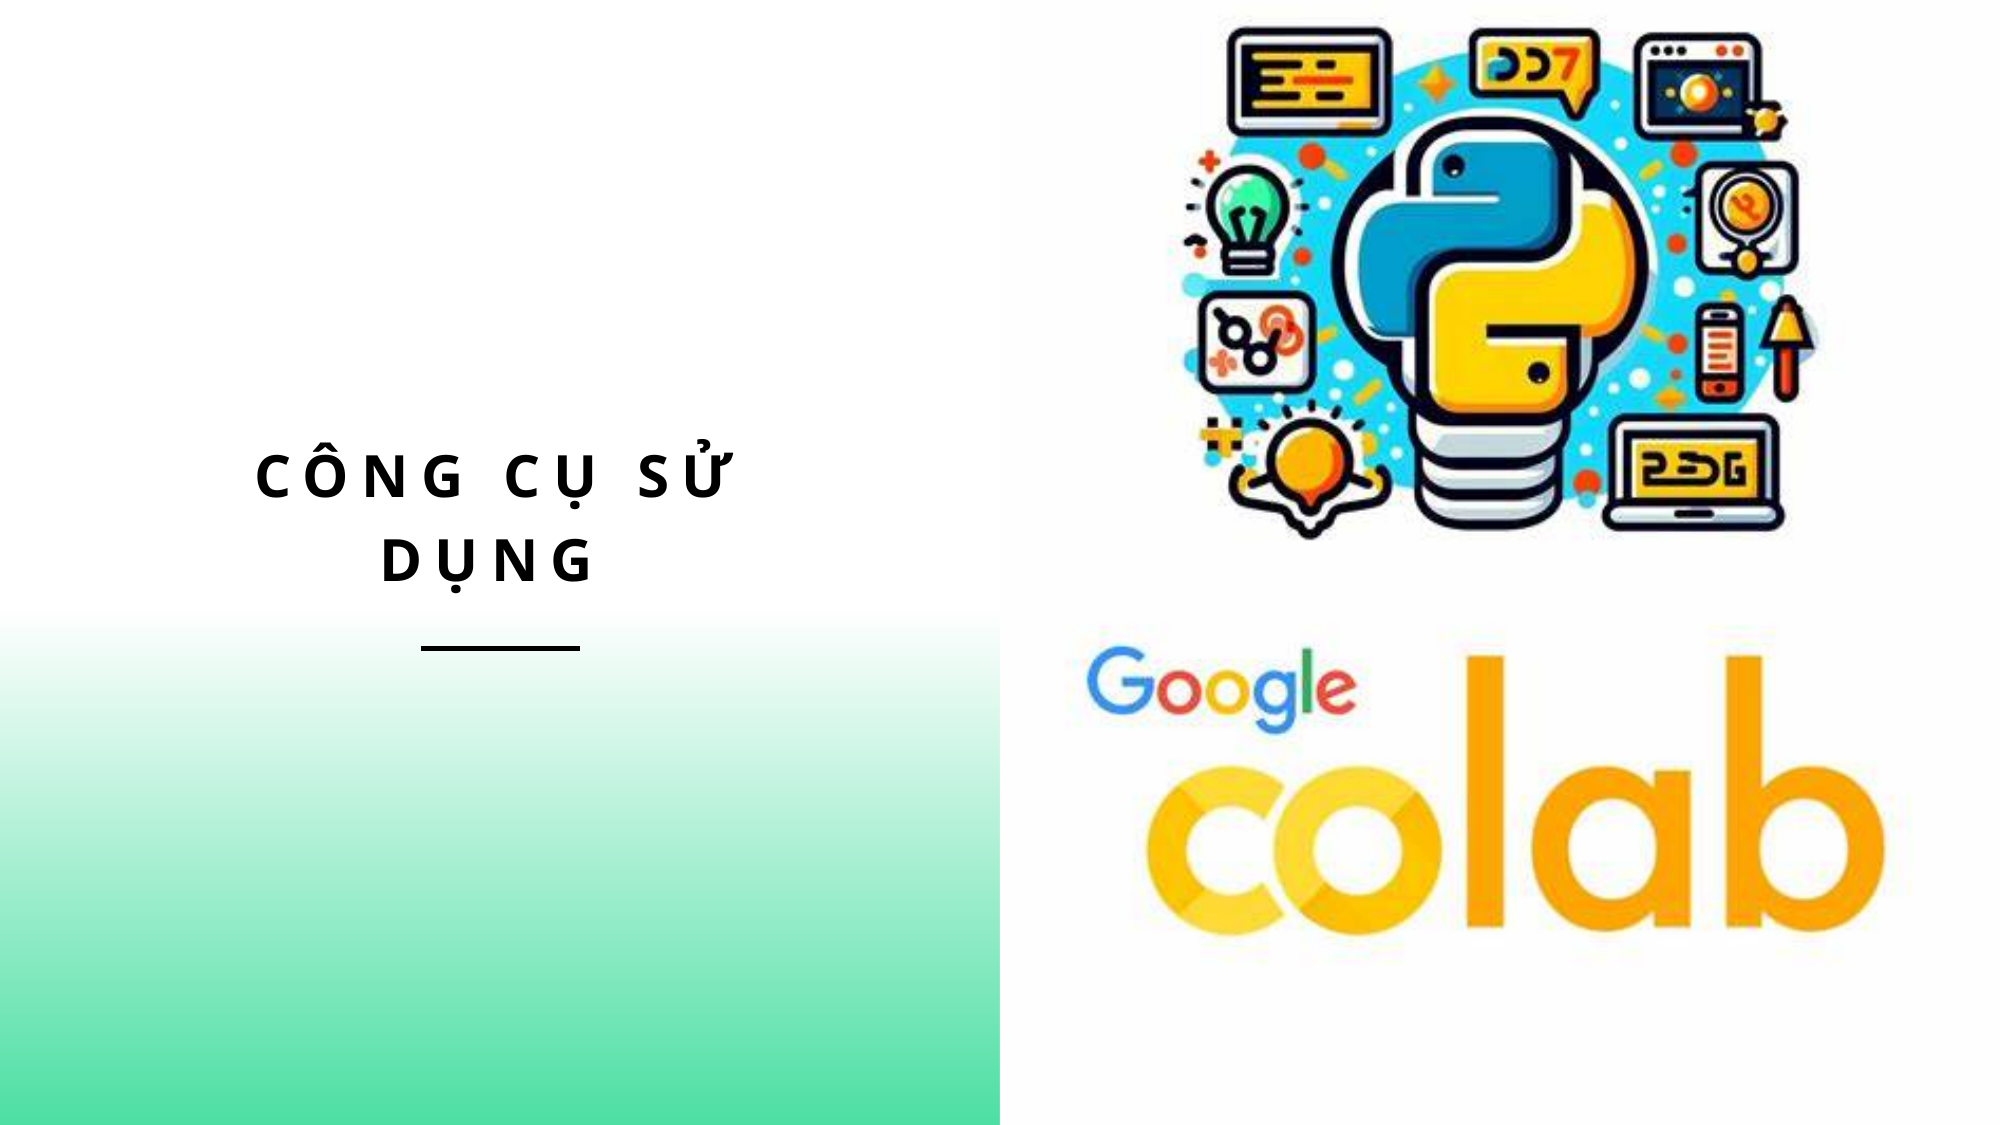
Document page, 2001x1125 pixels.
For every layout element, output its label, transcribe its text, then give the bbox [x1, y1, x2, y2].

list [999, 0, 2000, 562]
text_box [0, 527, 999, 1125]
title CÔng cụ sử dụng [162, 187, 839, 601]
picture [999, 562, 2000, 1125]
text_box [0, 0, 999, 527]
